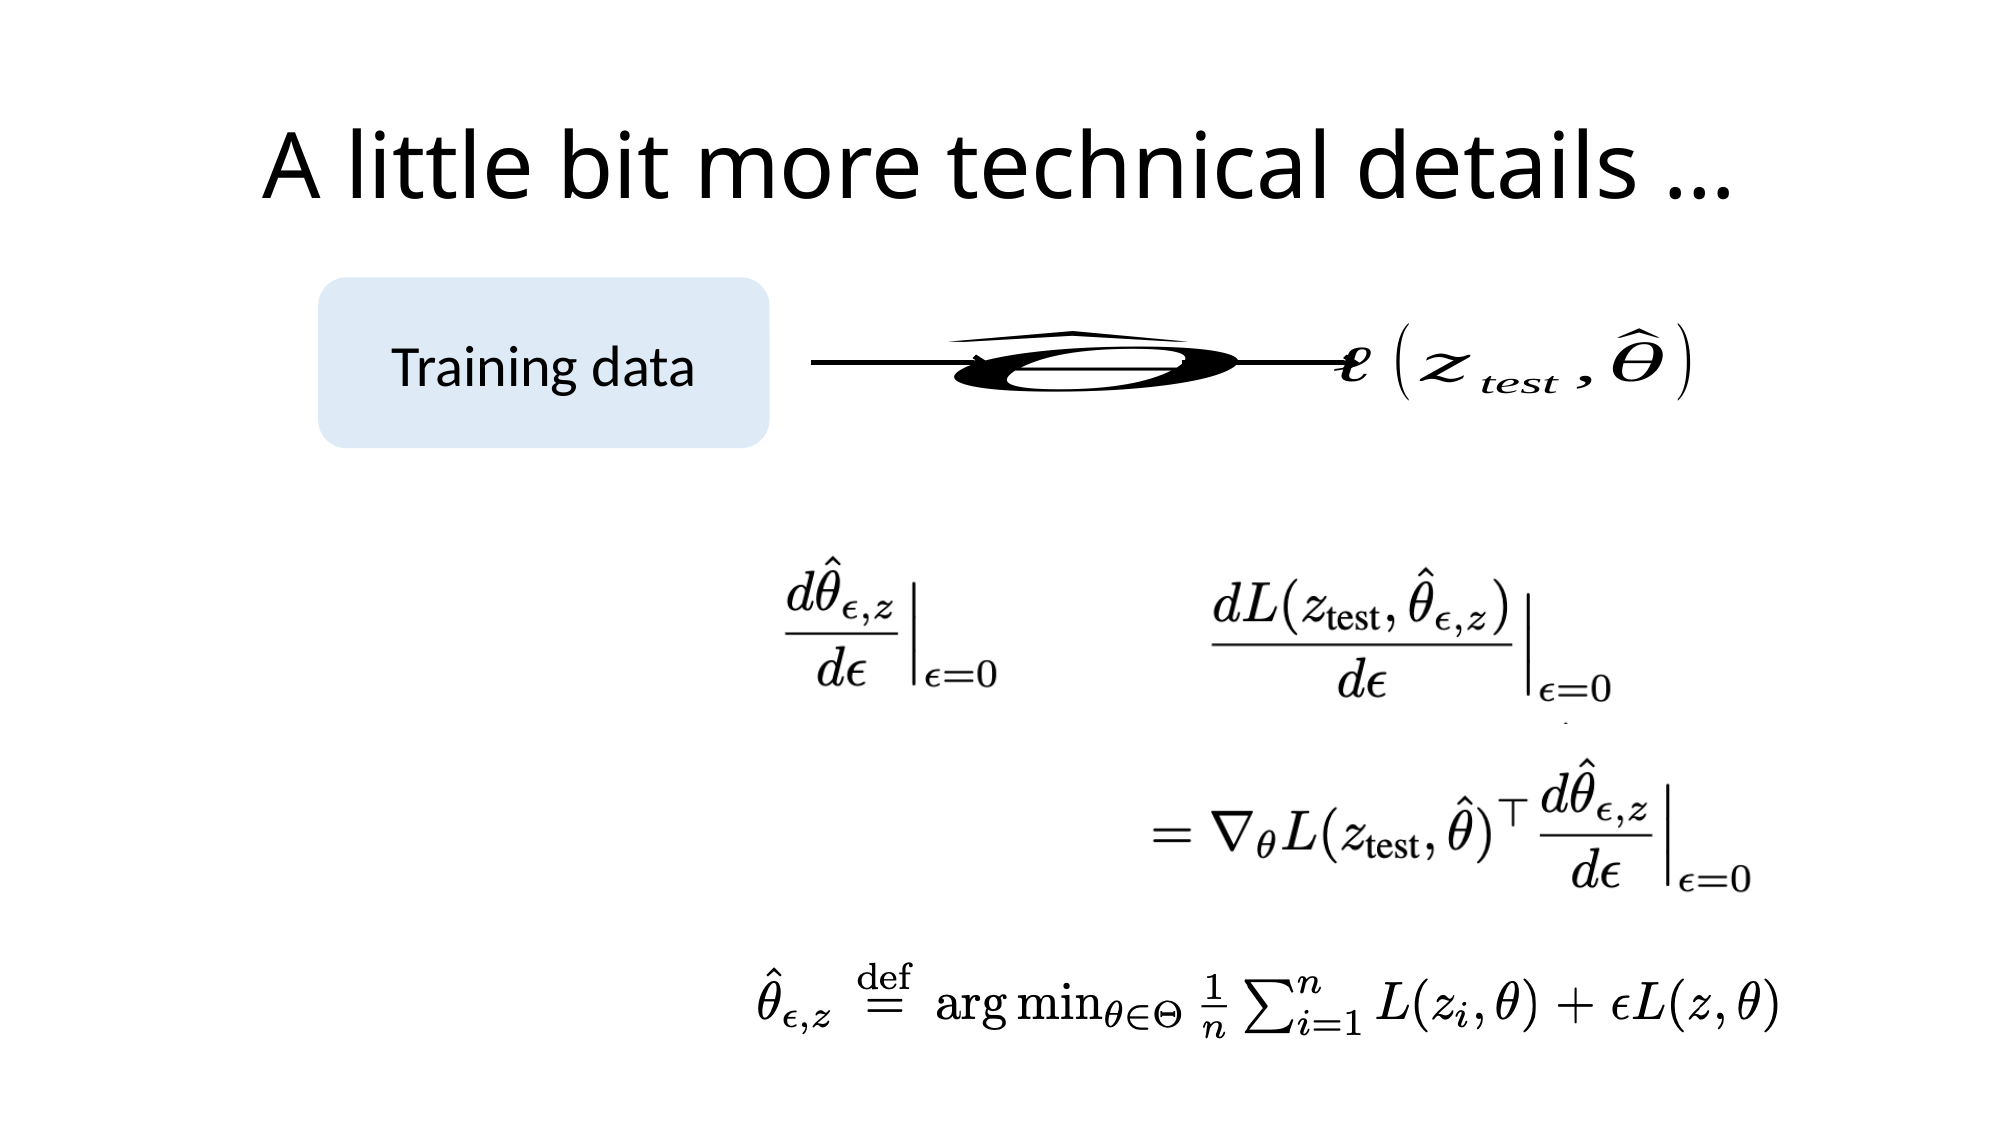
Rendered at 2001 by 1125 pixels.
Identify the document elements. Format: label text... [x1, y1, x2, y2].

picture [1199, 552, 1625, 724]
picture [754, 953, 1782, 1041]
title A little bit more technical details … [137, 59, 1863, 278]
picture [1137, 745, 1782, 908]
text_box Training data [317, 276, 771, 450]
picture [769, 543, 1012, 721]
